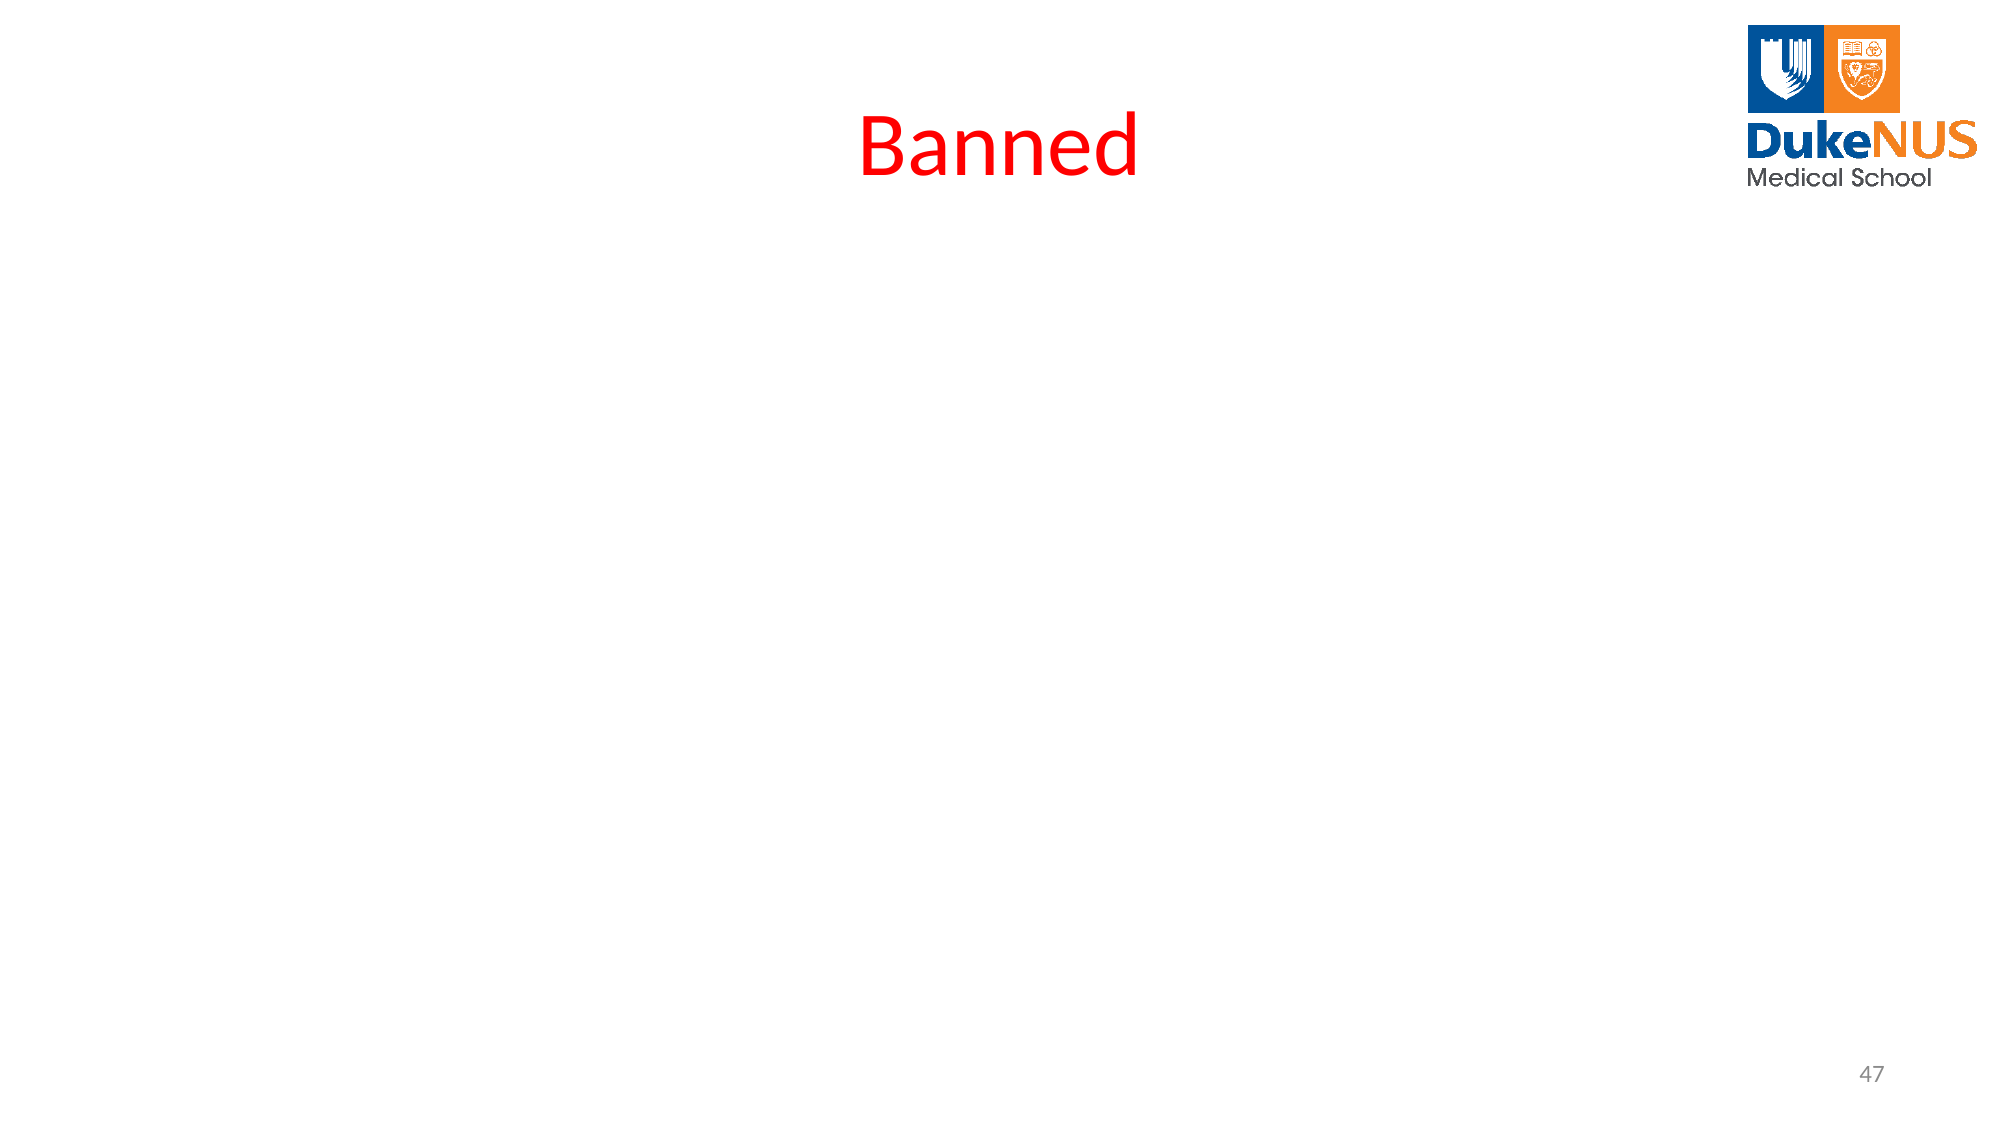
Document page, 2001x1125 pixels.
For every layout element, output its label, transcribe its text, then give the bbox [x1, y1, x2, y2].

picture [1737, 12, 1978, 189]
slide_number 47 [1433, 1042, 1900, 1103]
title Banned [99, 45, 1900, 233]
